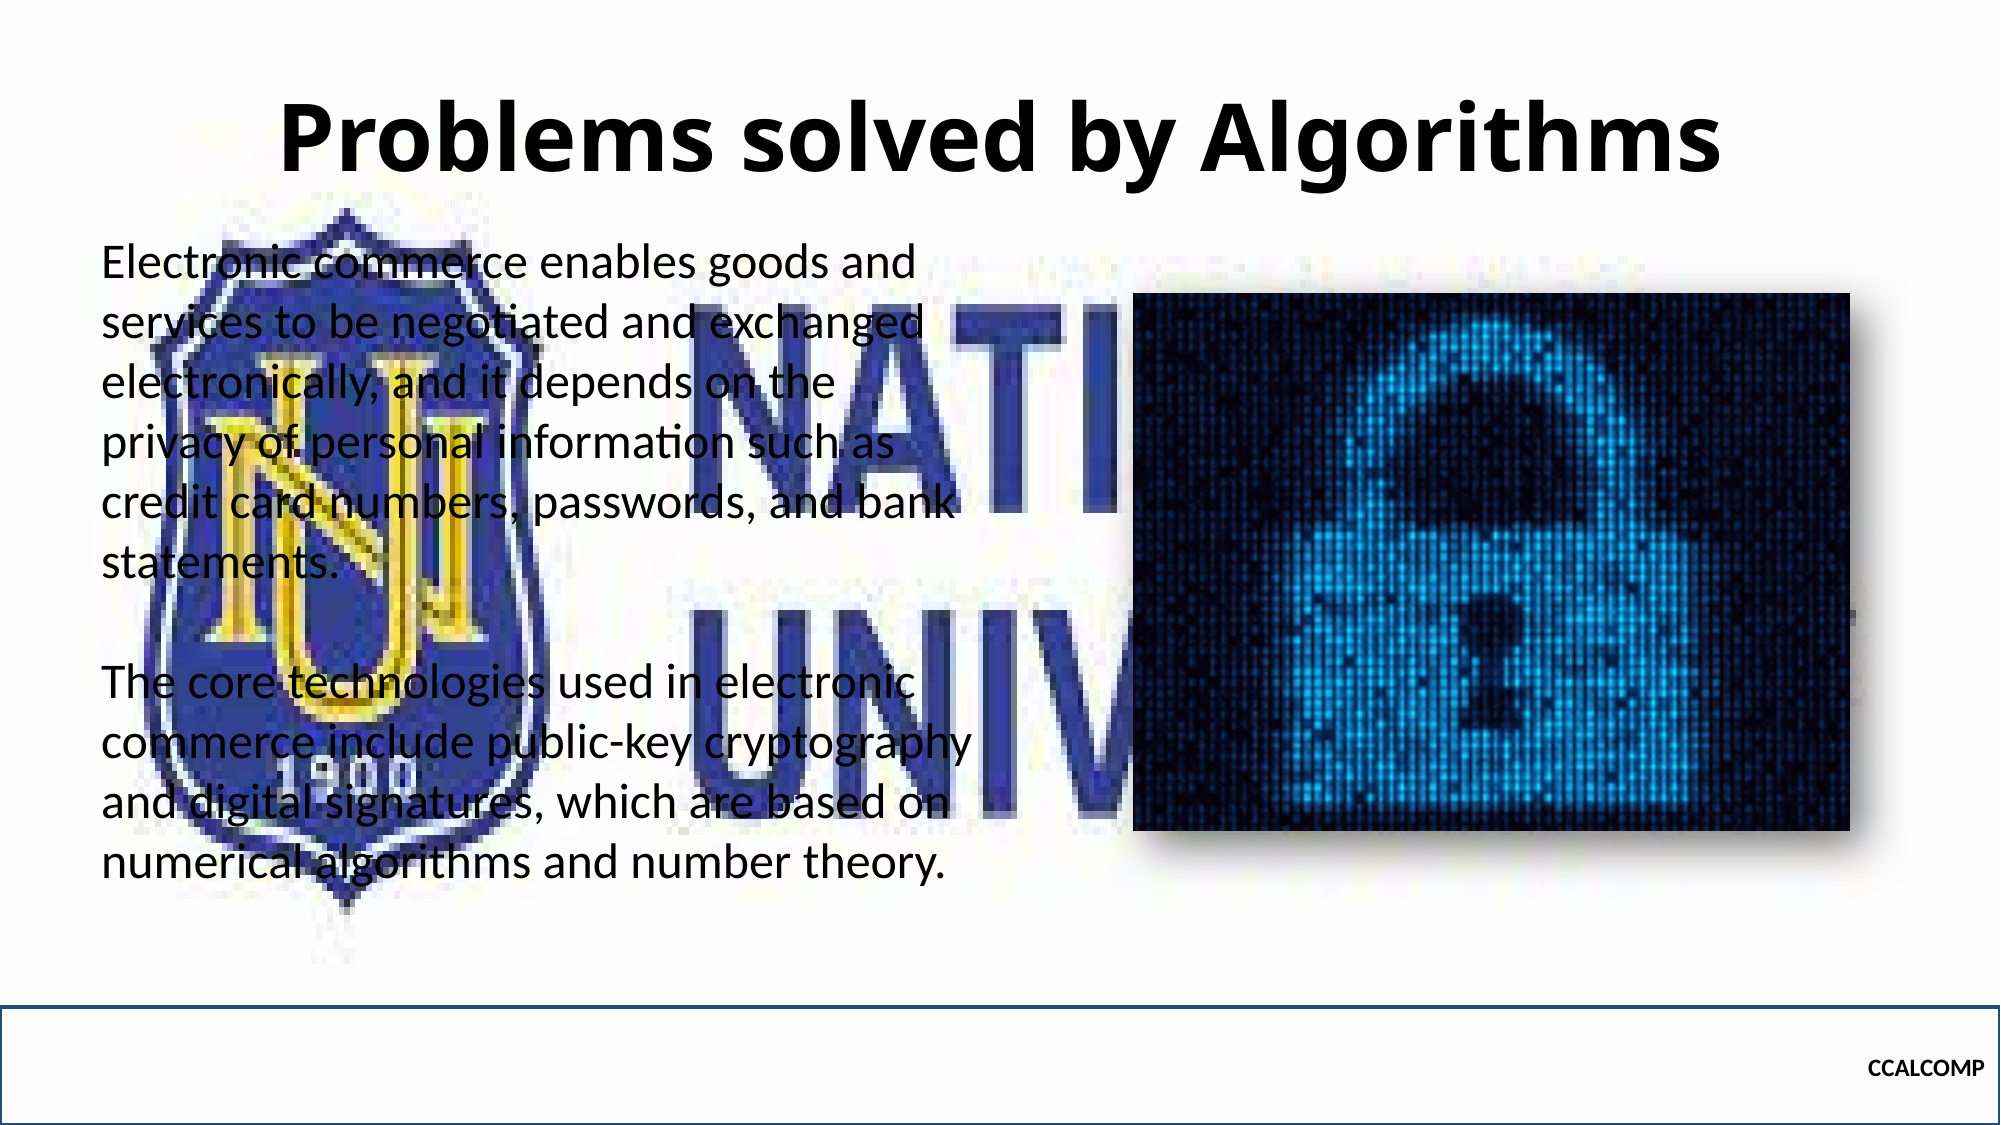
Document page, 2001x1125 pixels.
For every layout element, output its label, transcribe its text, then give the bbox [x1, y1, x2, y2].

text_box Electronic commerce enables goods and services to be negotiated and exchanged electronically, and it depends on the privacy of personal information such as credit card numbers, passwords, and bank statements. The core technologies used in electronic commerce include public-key cryptography and digital signatures, which are based on numerical algorithms and number theory. [86, 221, 1000, 897]
picture [0, 0, 2000, 1007]
footer CCALCOMP [0, 1007, 2000, 1125]
title Problems solved by Algorithms [249, 81, 1750, 200]
